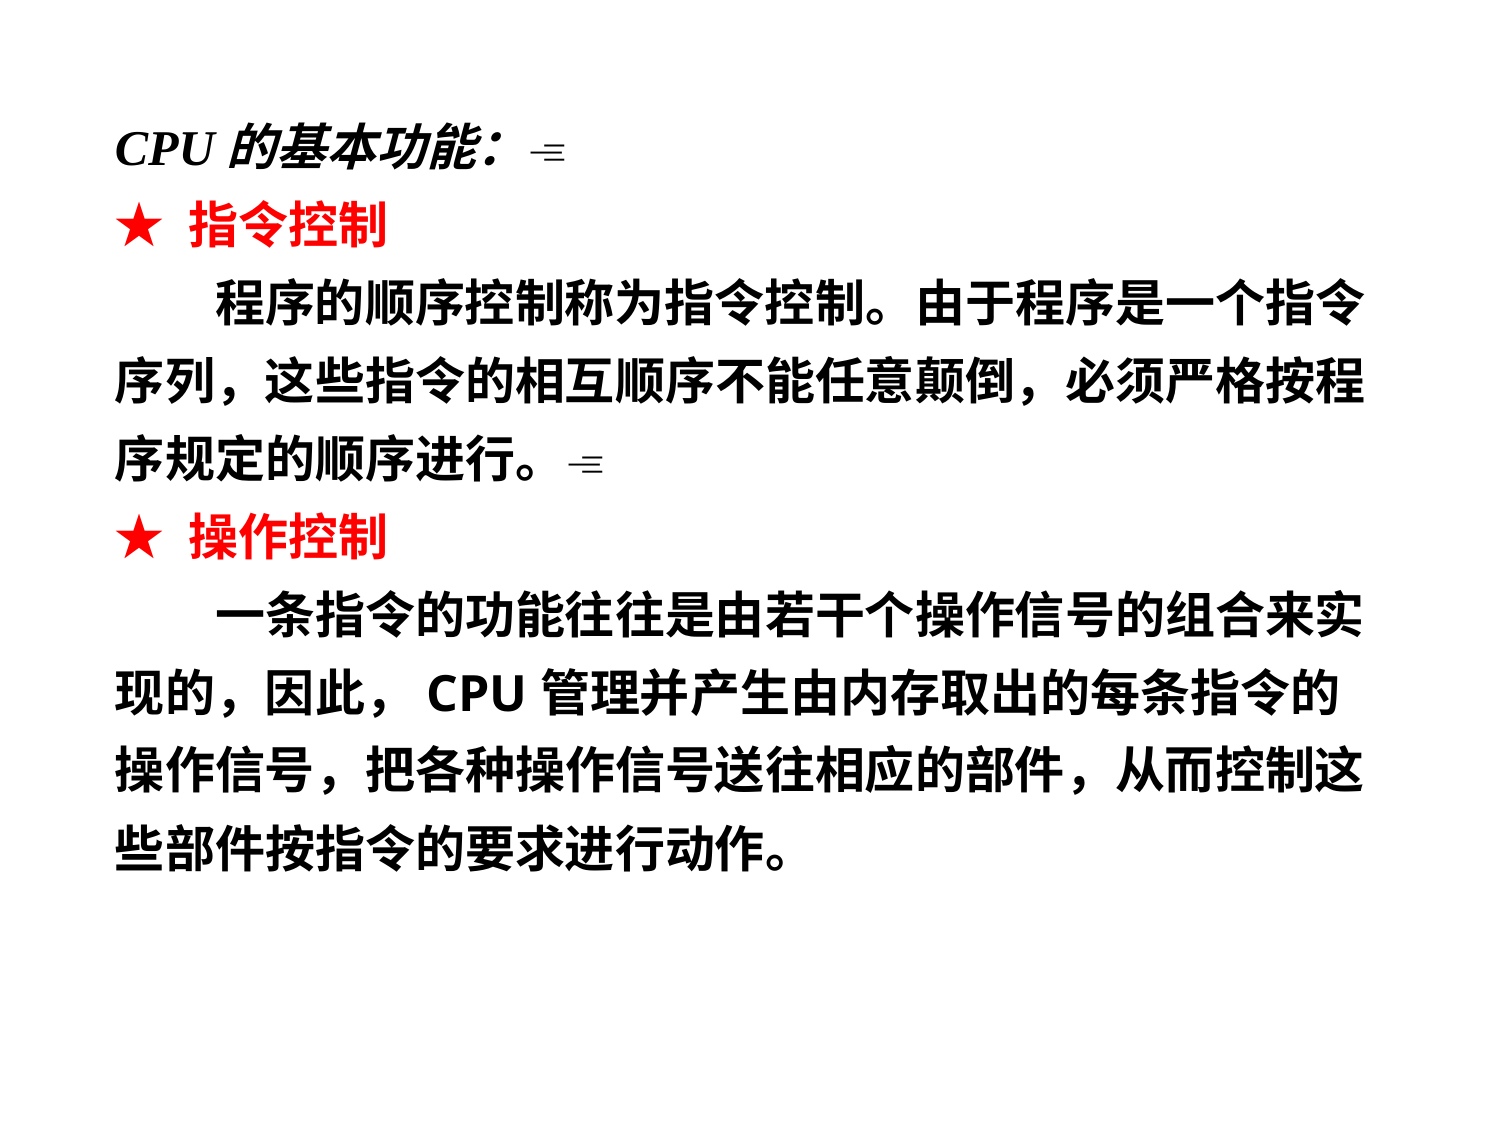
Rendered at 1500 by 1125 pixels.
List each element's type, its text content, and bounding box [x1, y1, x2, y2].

text_box CPU的基本功能： ★ 指令控制 程序的顺序控制称为指令控制。由于程序是一个指令序列，这些指令的相互顺序不能任意颠倒，必须严格按程序规定的顺序进行。 ★ 操作控制 一条指令的功能往往是由若干个操作信号的组合来实现的，因此，CPU管理并产生由内存取出的每条指令的操作信号，把各种操作信号送往相应的部件，从而控制这些部件按指令的要求进行动作。 [100, 90, 1401, 945]
